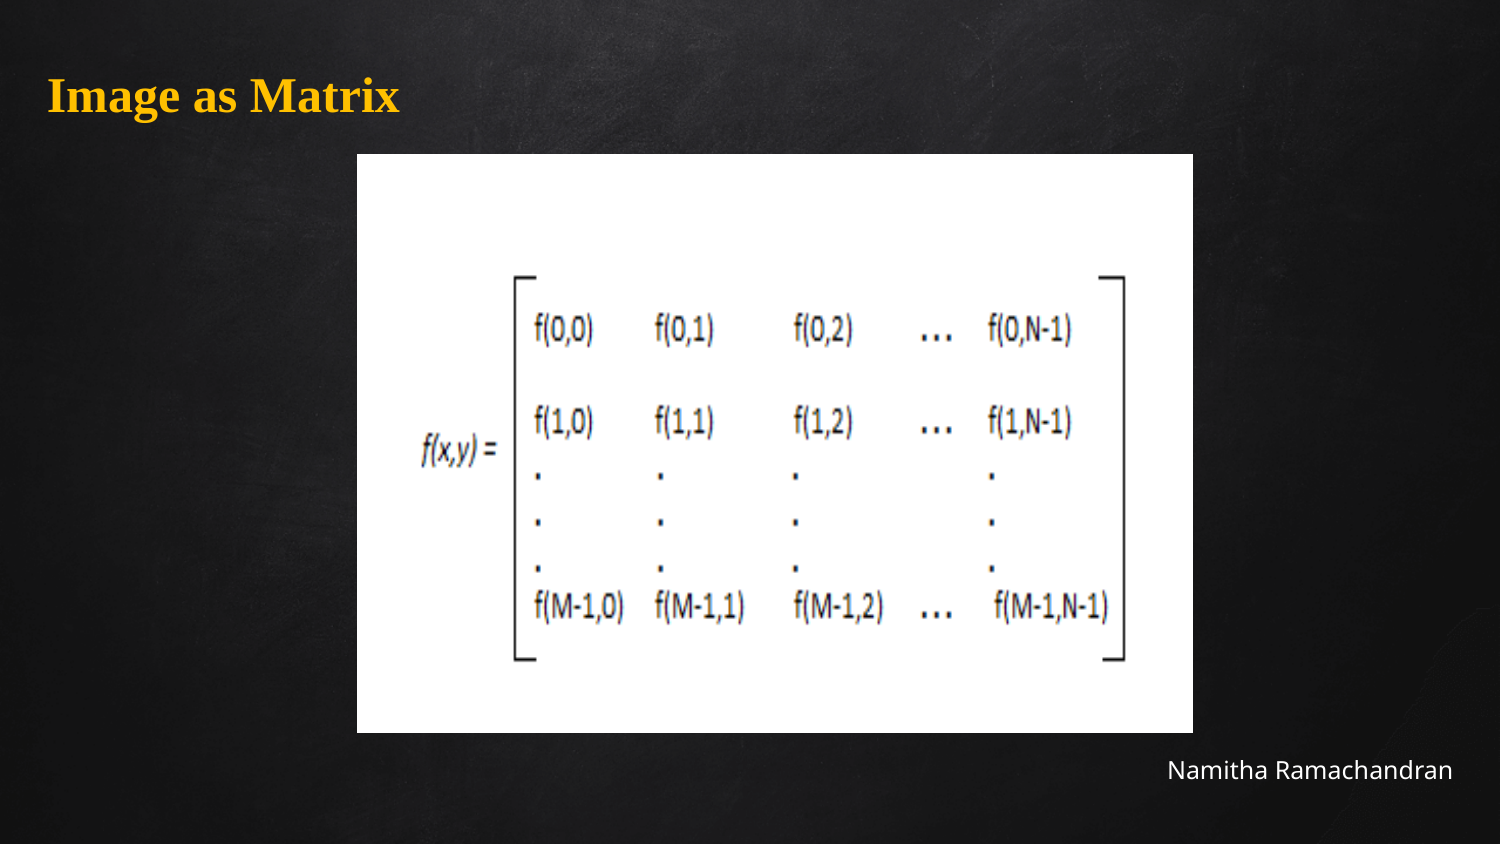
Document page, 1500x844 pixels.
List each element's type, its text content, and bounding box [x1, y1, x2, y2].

text_box Image as Matrix [31, 55, 522, 131]
picture [0, 0, 1500, 844]
